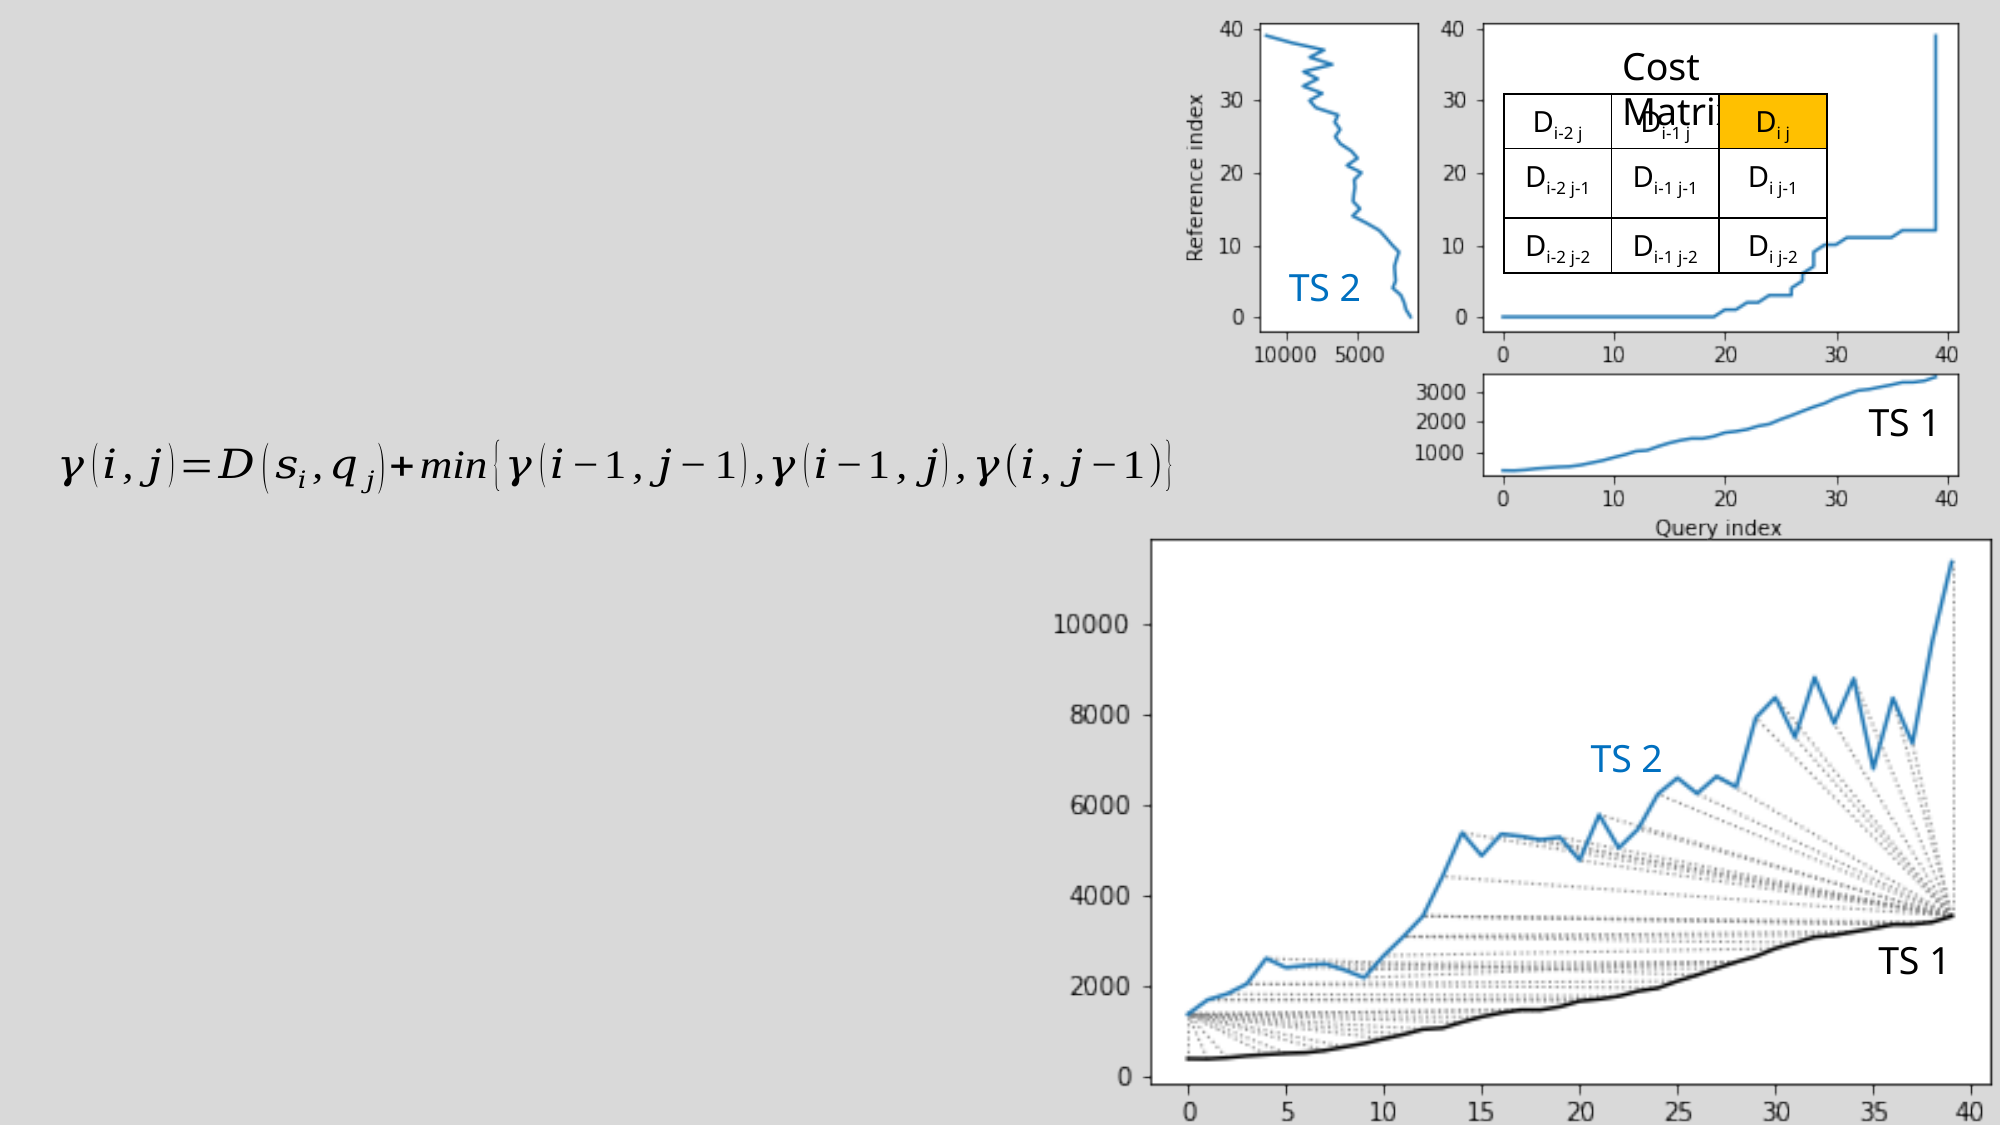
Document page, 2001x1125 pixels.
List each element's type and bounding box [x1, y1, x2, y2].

text_box [1015, 0, 2000, 1125]
